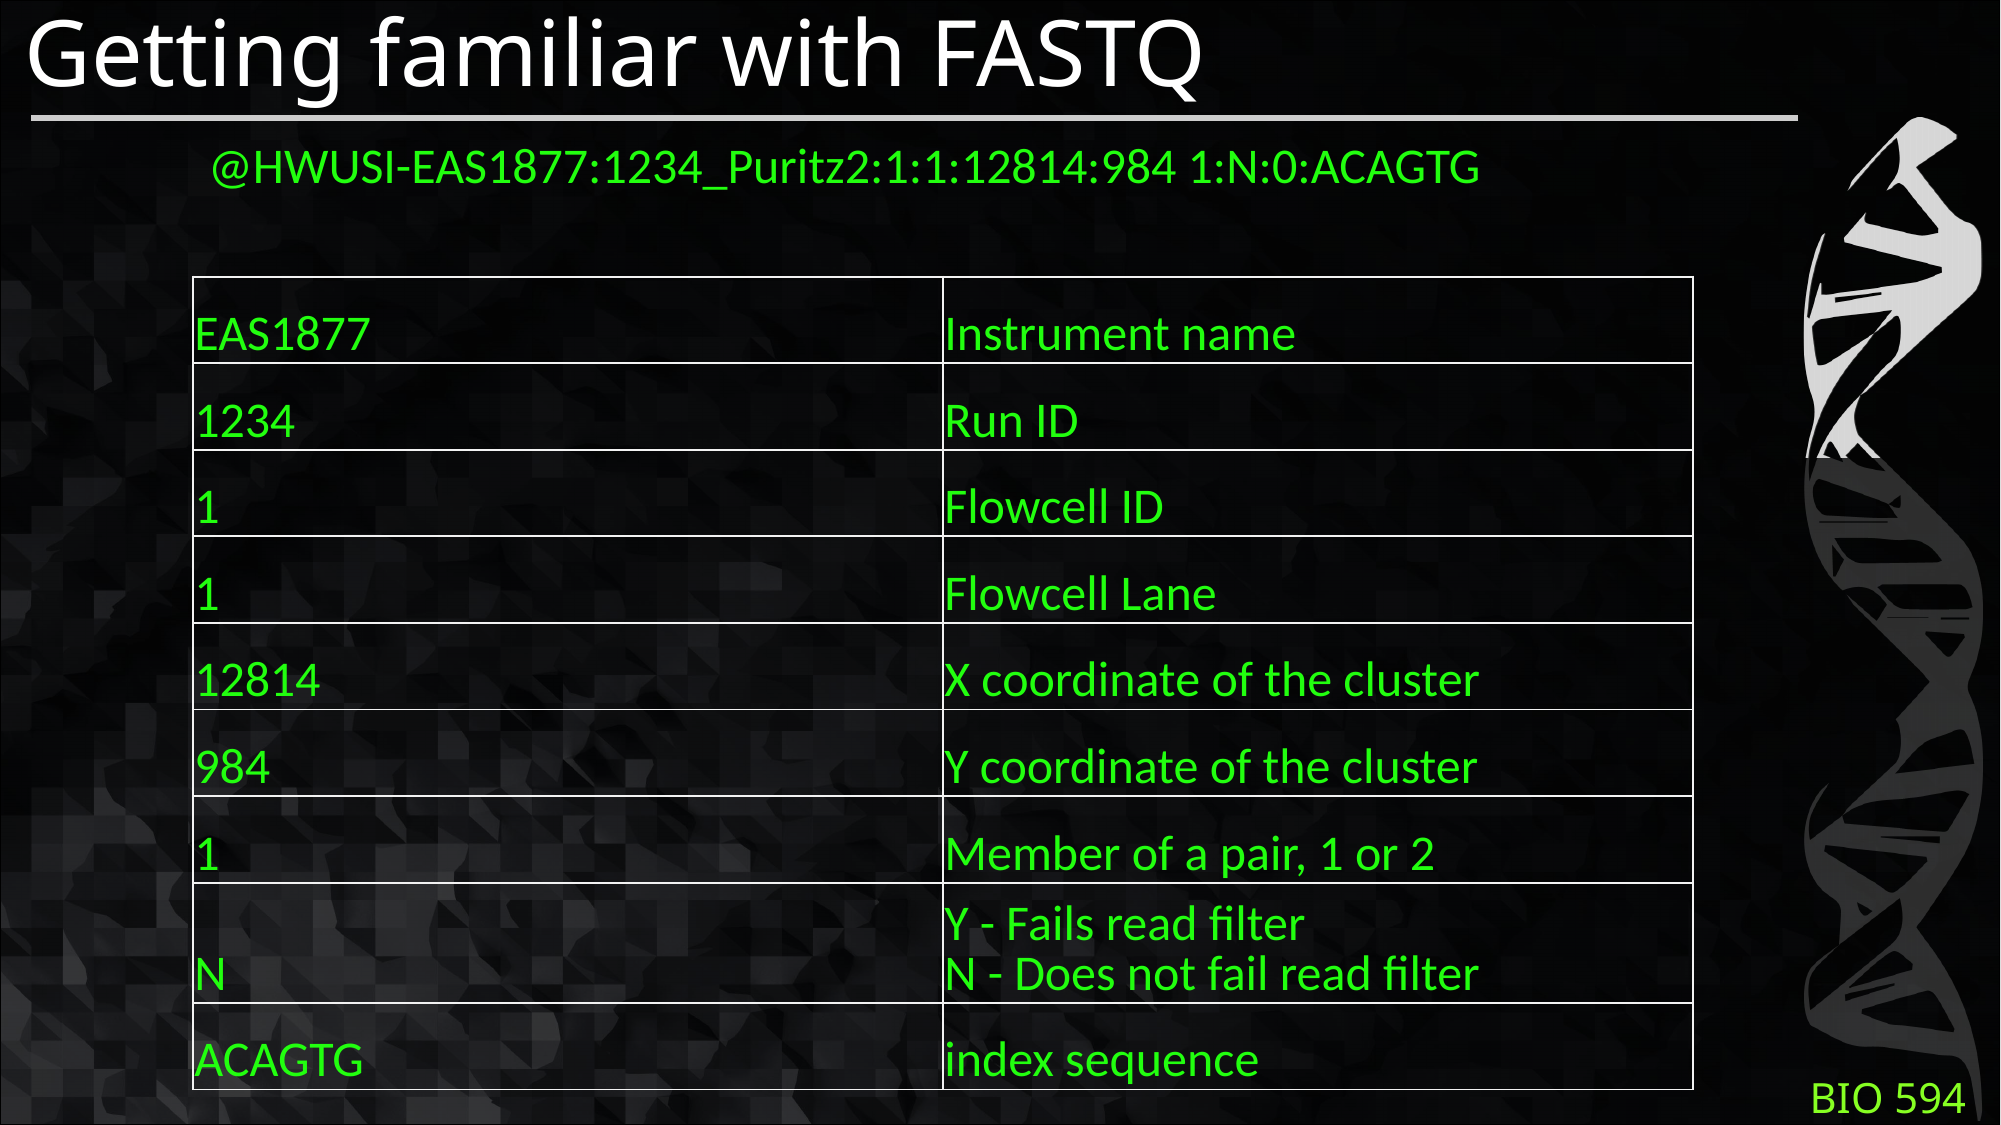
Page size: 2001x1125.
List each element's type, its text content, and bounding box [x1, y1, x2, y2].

table_cell index sequence [944, 1004, 1692, 1089]
title Getting familiar with FASTQ [9, 0, 1655, 218]
table_cell Y - Fails read filter N - Does not fail read filter [944, 884, 1692, 1002]
table_header EAS1877 [194, 278, 942, 362]
table_cell N [194, 884, 942, 1002]
table_cell X coordinate of the cluster [944, 624, 1692, 709]
table_cell 1 [194, 451, 942, 535]
table_cell 984 [194, 710, 942, 795]
table_cell Flowcell Lane [944, 537, 1692, 622]
table_cell Member of a pair, 1 or 2 [944, 797, 1692, 882]
table_cell Run ID [944, 364, 1692, 449]
table_cell ACAGTG [194, 1004, 942, 1089]
table_cell Flowcell ID [944, 451, 1692, 535]
table_cell 1234 [194, 364, 942, 449]
table_cell 1 [194, 797, 942, 882]
table_cell Y coordinate of the cluster [944, 710, 1692, 795]
picture [1, 1, 1999, 1124]
text_box BIO 594 [1777, 1069, 1970, 1125]
list @HWUSI-EAS1877:1234_Puritz2:1:1:12814:984 1:N:0:ACAGTG [193, 132, 1694, 276]
table_header Instrument name [944, 278, 1692, 362]
table_cell 12814 [194, 624, 942, 709]
table_cell 1 [194, 537, 942, 622]
